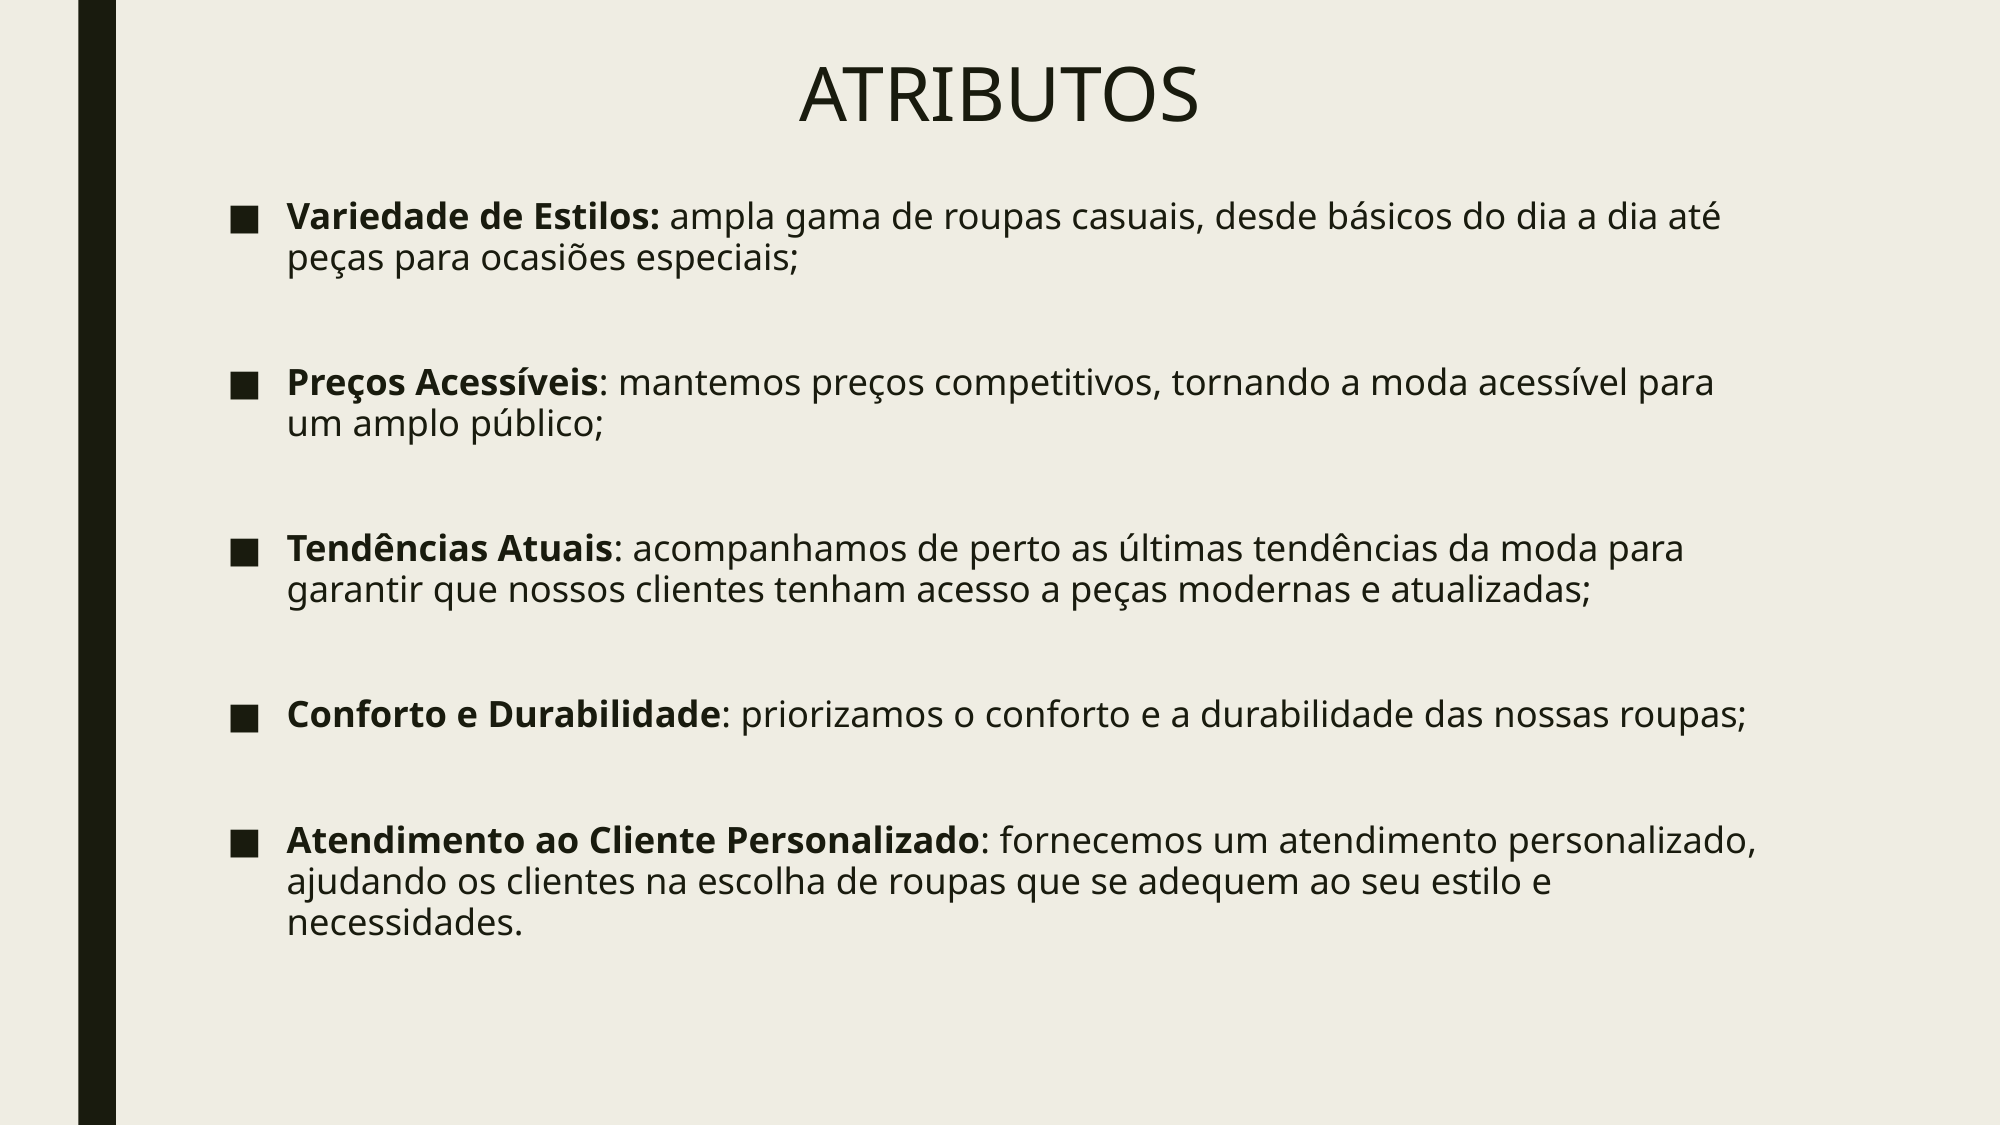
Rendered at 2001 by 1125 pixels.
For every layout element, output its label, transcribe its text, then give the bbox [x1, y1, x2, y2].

title ATRIBUTOS [212, 50, 1788, 146]
list Variedade de Estilos: ampla gama de roupas casuais, desde básicos do dia a dia até peças para ocasiões especiais; Preços Acessíveis: mantemos preços competitivos, tornando a moda acessível para um amplo público; Tendências Atuais: acompanhamos de perto as últimas tendências da moda para garantir que nossos clientes tenham acesso a peças modernas e atualizadas; Conforto e Durabilidade: priorizamos o conforto e a durabilidade das nossas roupas; Atendimento ao Cliente Personalizado: fornecemos um atendimento personalizado, ajudando os clientes na escolha de roupas que se adequem ao seu estilo e necessidades. [212, 189, 1788, 957]
